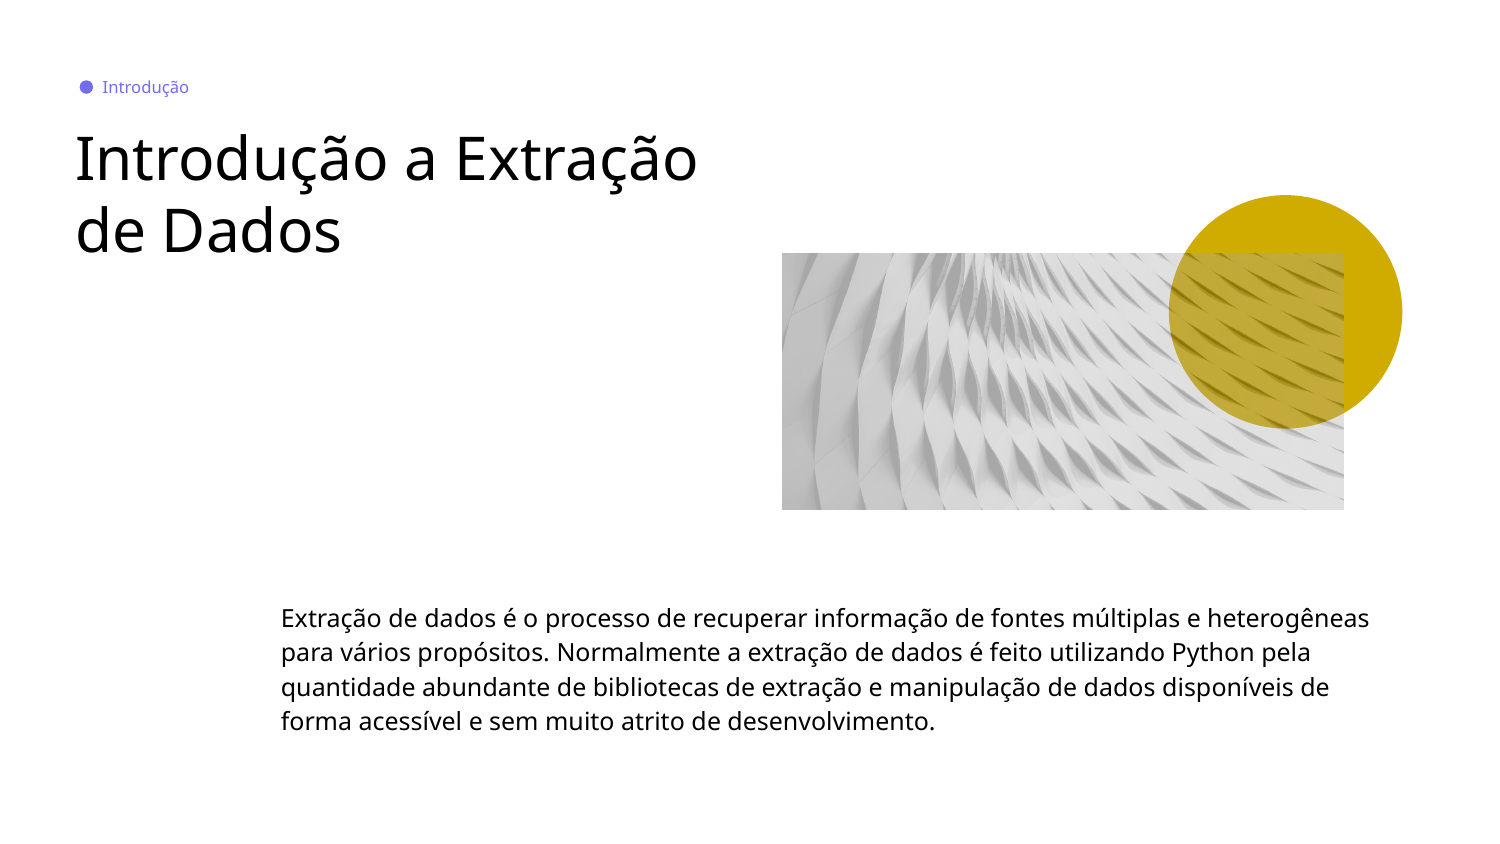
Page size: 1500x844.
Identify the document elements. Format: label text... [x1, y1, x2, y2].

picture [782, 253, 1344, 510]
list Extração de dados é o processo de recuperar informação de fontes múltiplas e heterogêneas para vários propósitos. Normalmente a extração de dados é feito utilizando Python pela quantidade abundante de bibliotecas de extração e manipulação de dados disponíveis de forma acessível e sem muito atrito de desenvolvimento. [280, 563, 1423, 770]
text_box [1185, 195, 1403, 411]
title Introdução a Extração de Dados [75, 104, 749, 267]
subtitle Introdução [102, 60, 508, 114]
text_box [79, 80, 94, 94]
